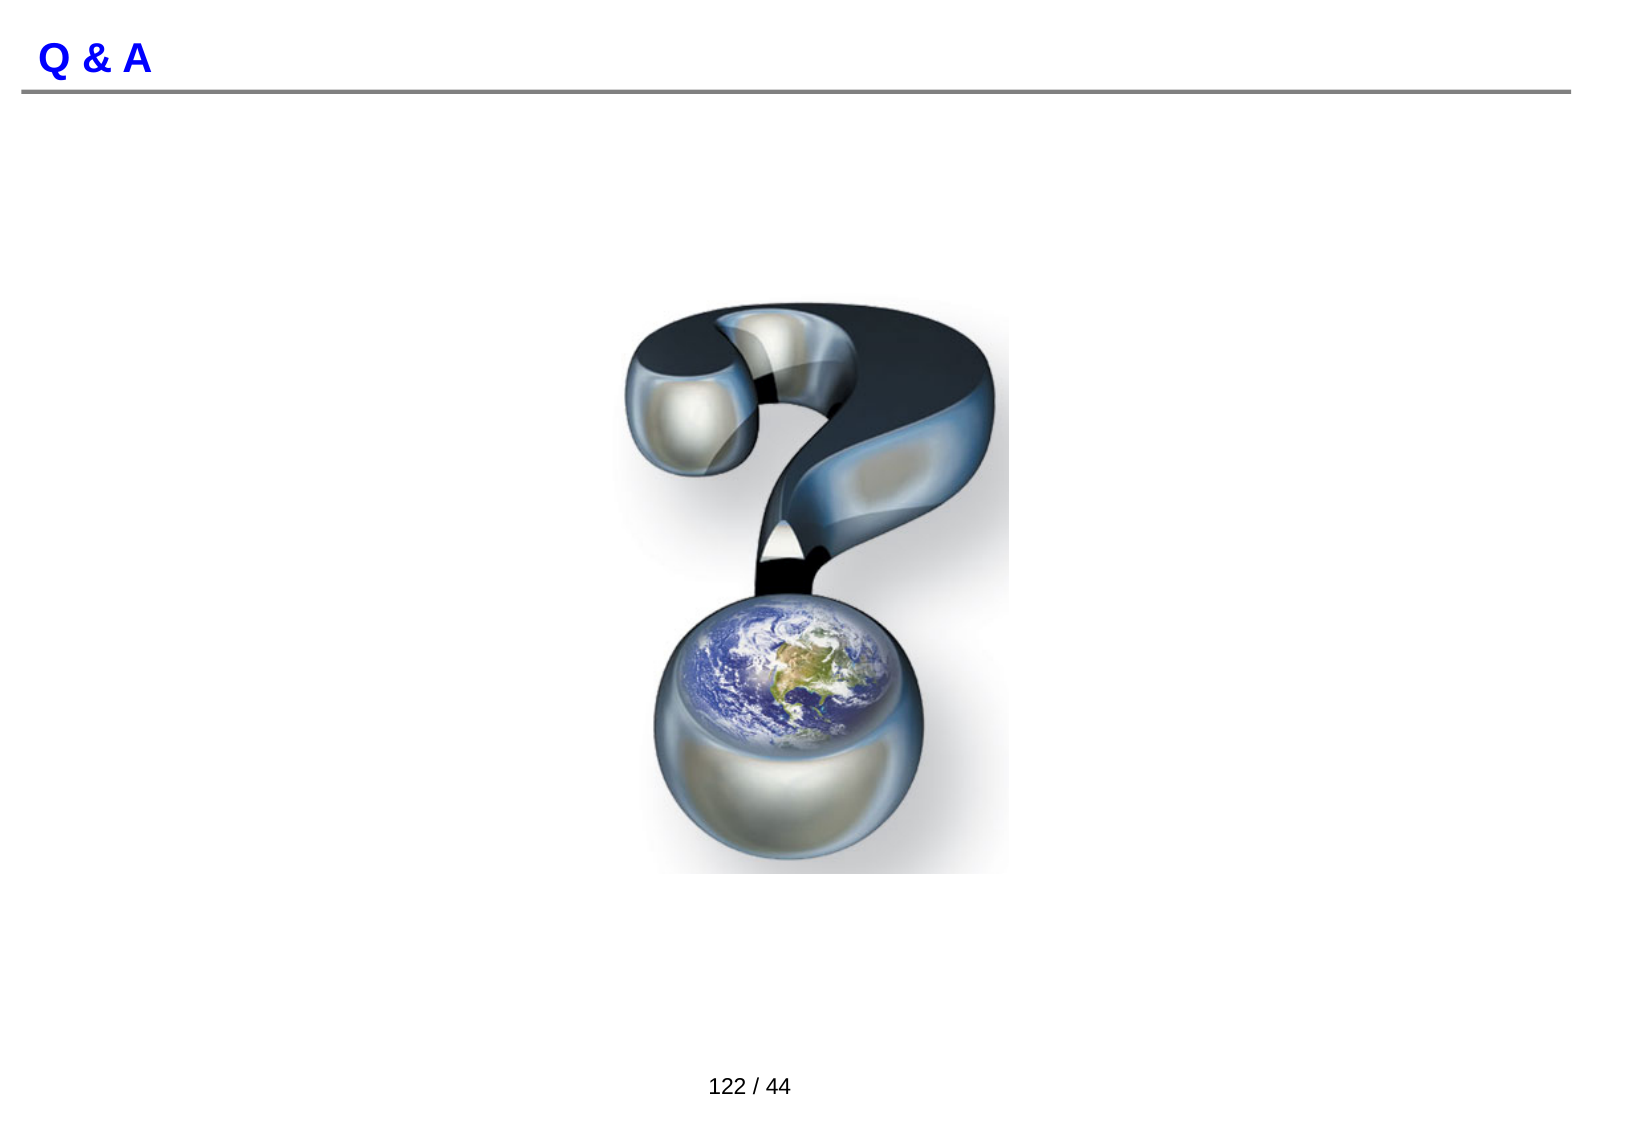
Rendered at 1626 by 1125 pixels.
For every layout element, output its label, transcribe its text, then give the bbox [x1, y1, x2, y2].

title Q & A [22, 21, 1179, 91]
picture [611, 290, 1009, 874]
